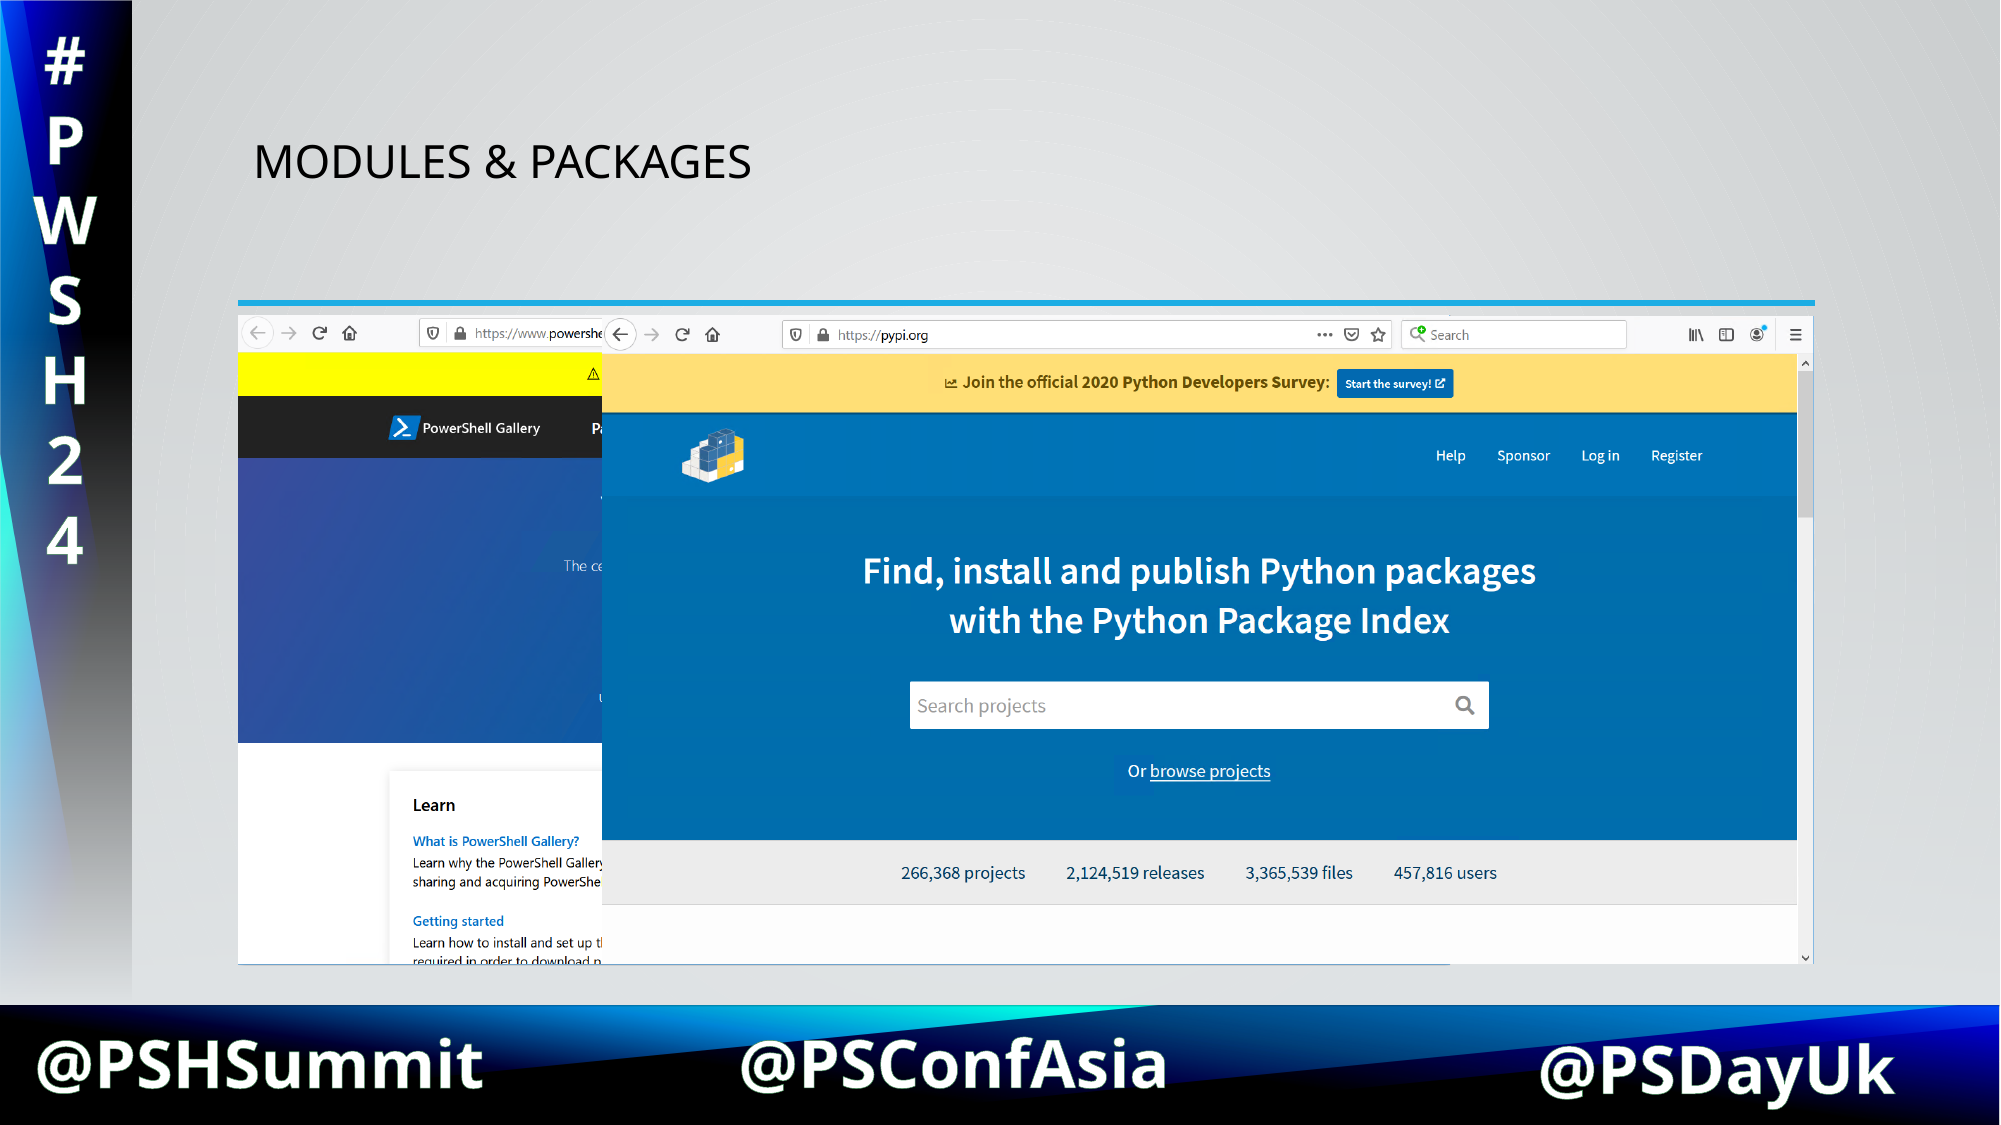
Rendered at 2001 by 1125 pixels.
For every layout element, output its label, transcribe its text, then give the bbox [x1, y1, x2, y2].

picture [56, 384, 74, 396]
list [237, 315, 1451, 966]
title Modules & Packages [238, 131, 1814, 305]
picture [601, 315, 1814, 965]
picture [1, 2, 132, 396]
picture [0, 1005, 1999, 1125]
